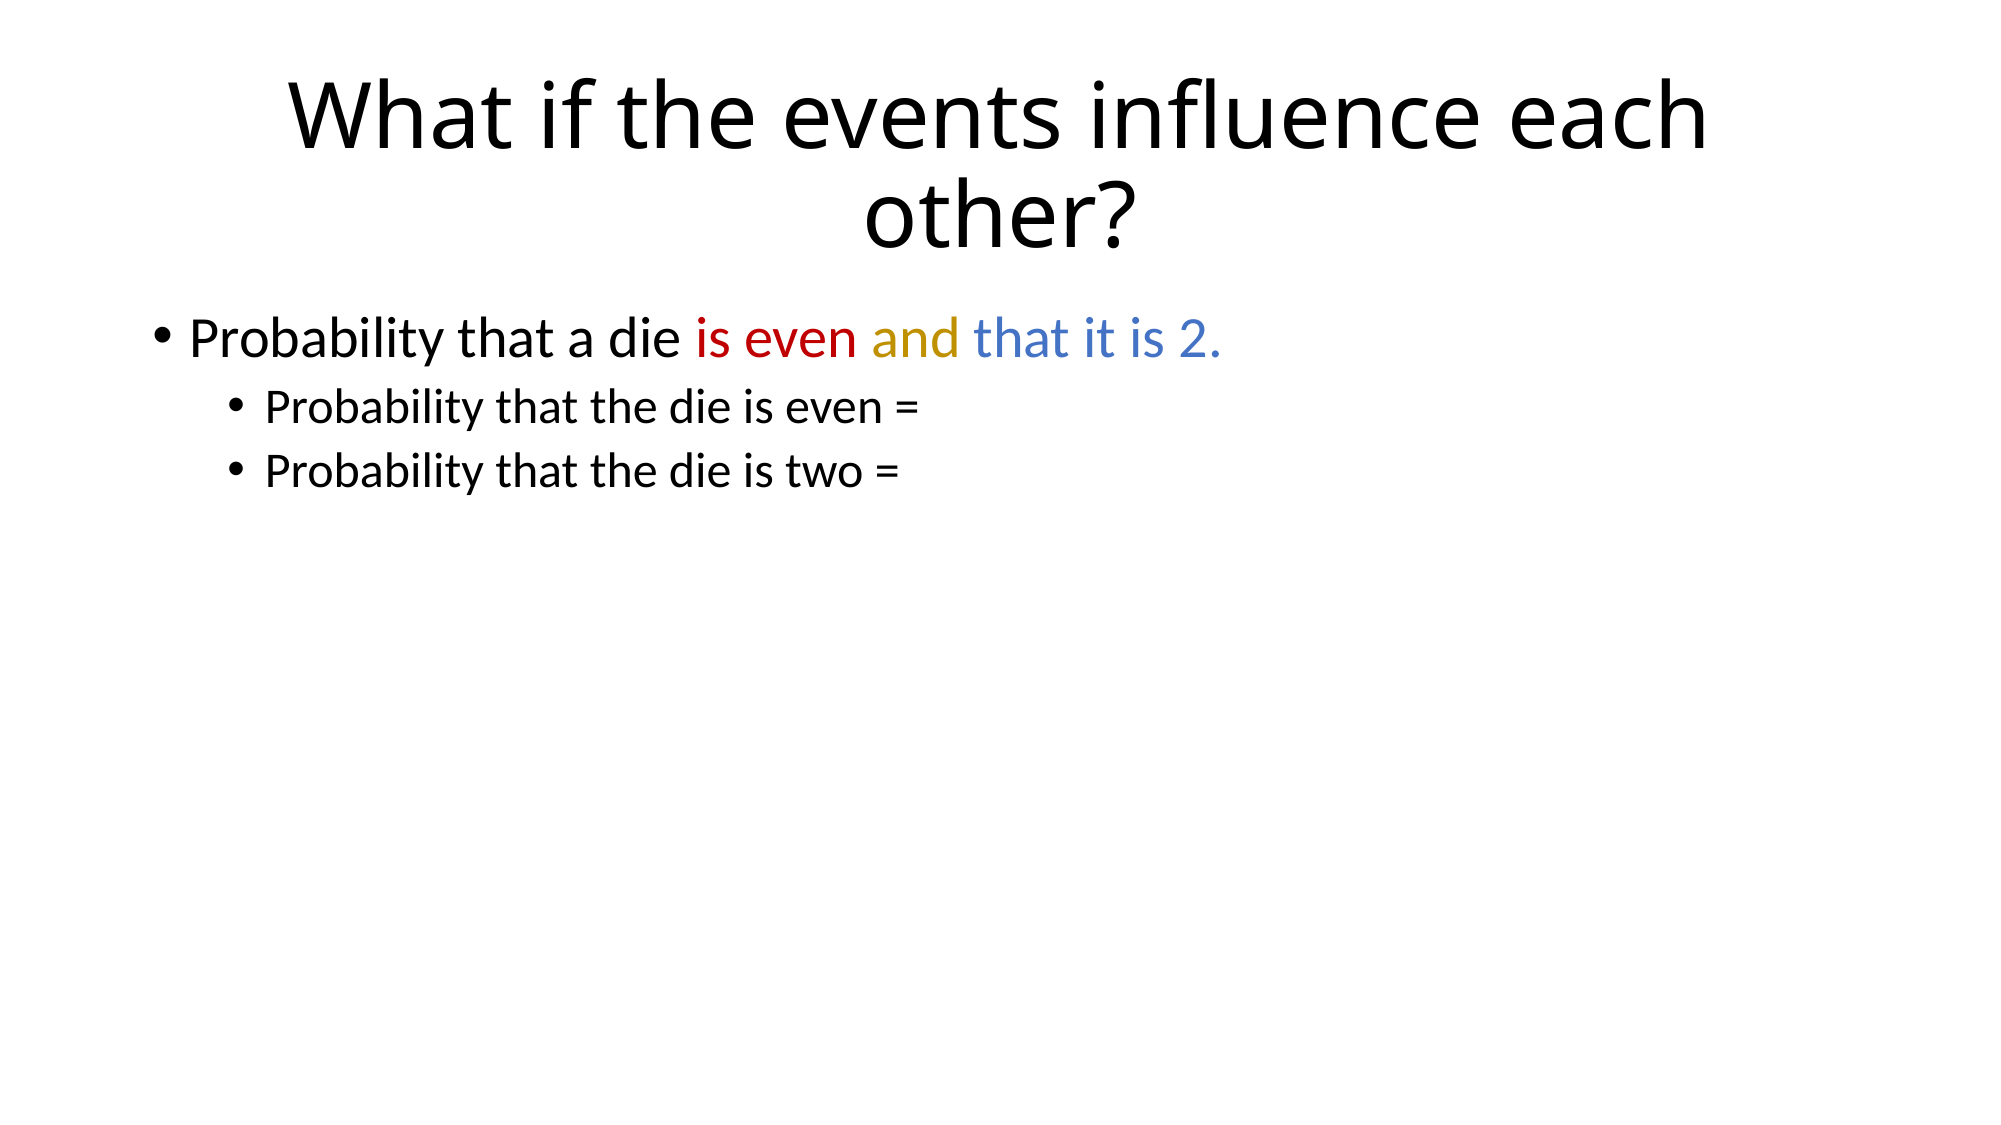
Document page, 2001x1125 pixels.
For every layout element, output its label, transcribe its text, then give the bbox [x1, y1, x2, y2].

title What if the events influence each other? [137, 59, 1863, 278]
